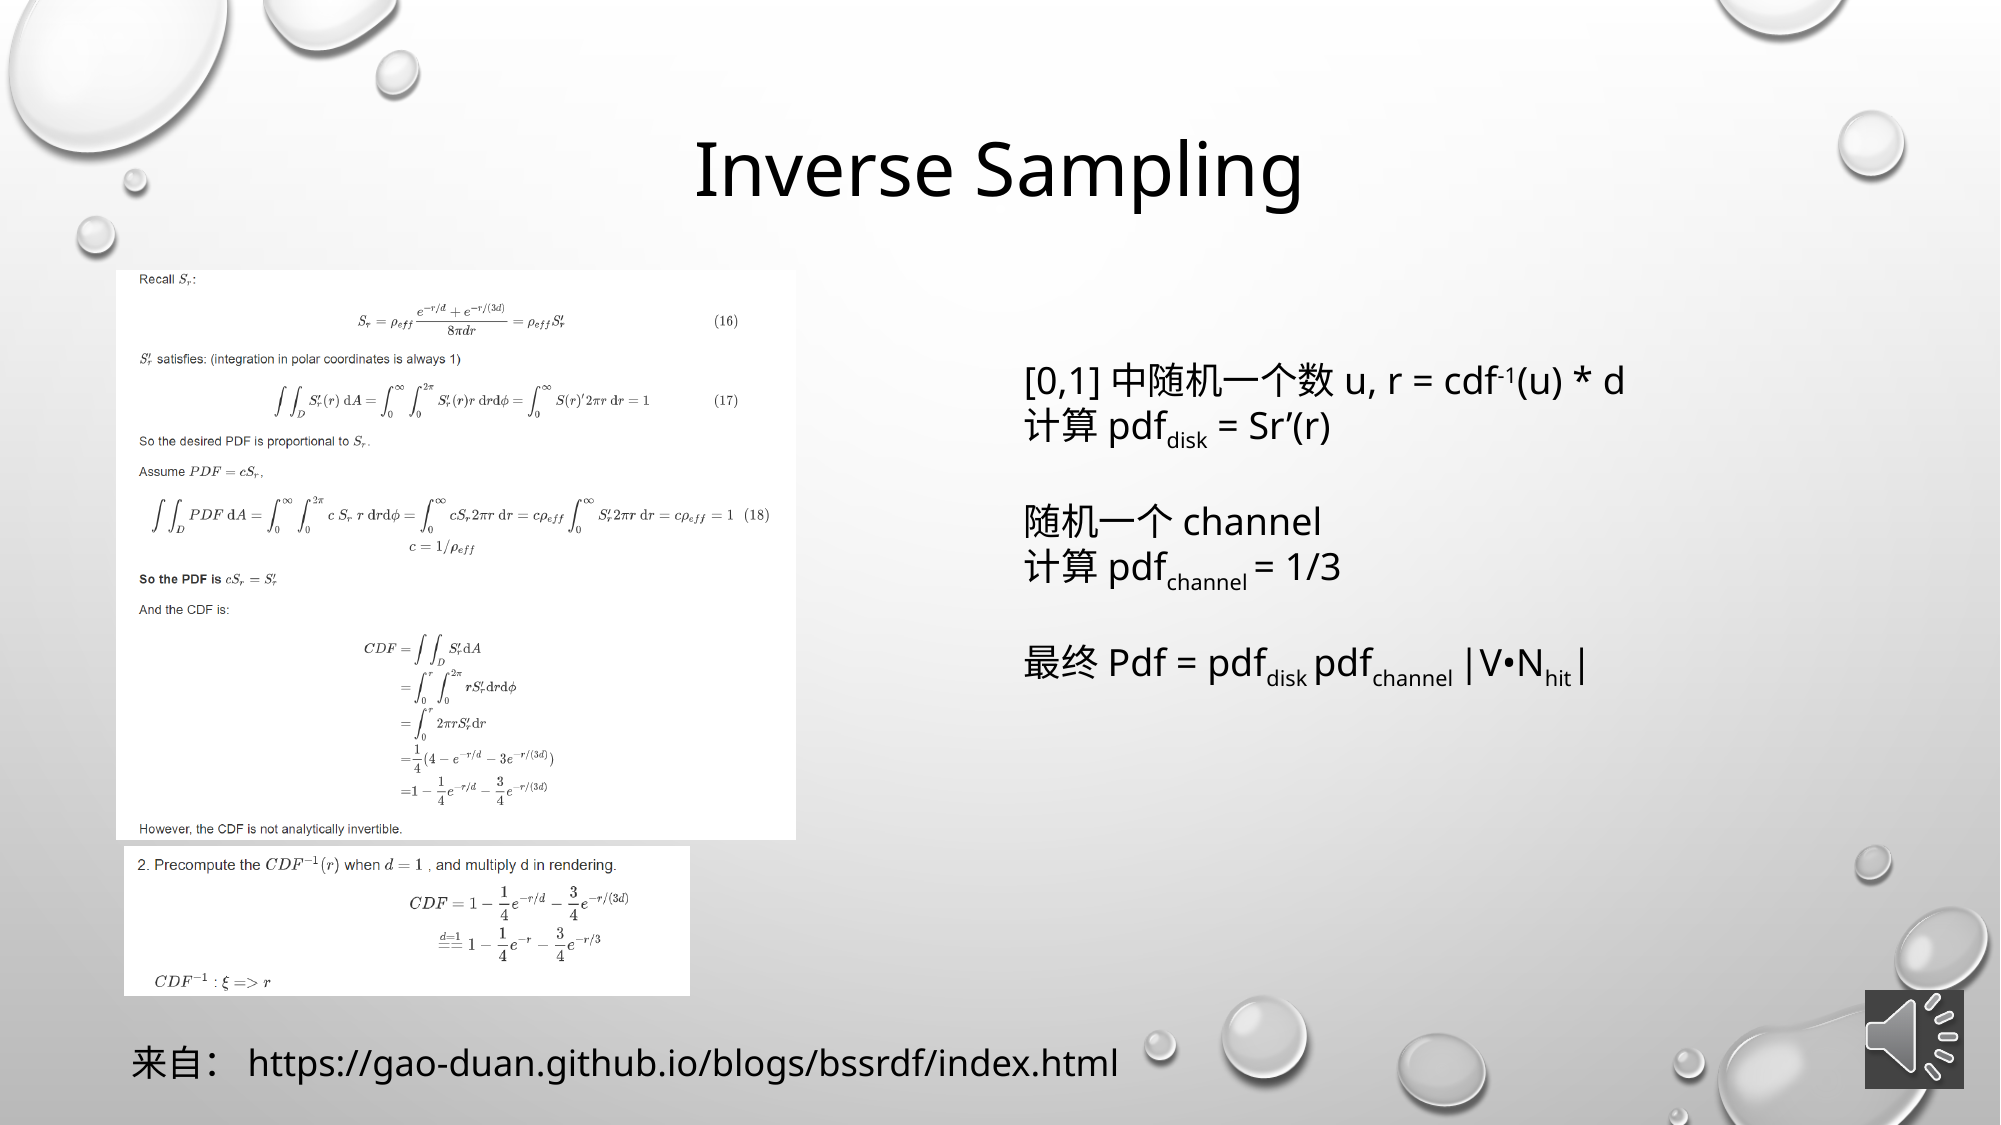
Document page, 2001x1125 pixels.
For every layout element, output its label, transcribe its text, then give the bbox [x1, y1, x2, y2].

text_box [0,1]中随机一个数u, r = cdf-1(u) * d 计算pdfdisk = Sr’(r) 随机一个channel 计算pdfchannel = 1/3 最终Pdf = pdfdisk pdfchannel |V•Nhit| [1009, 349, 1697, 698]
picture [0, 0, 2000, 1125]
list 来自：https://gao-duan.github.io/blogs/bssrdf/index.html [116, 1023, 1817, 1092]
title Inverse Sampling [149, 101, 1851, 243]
